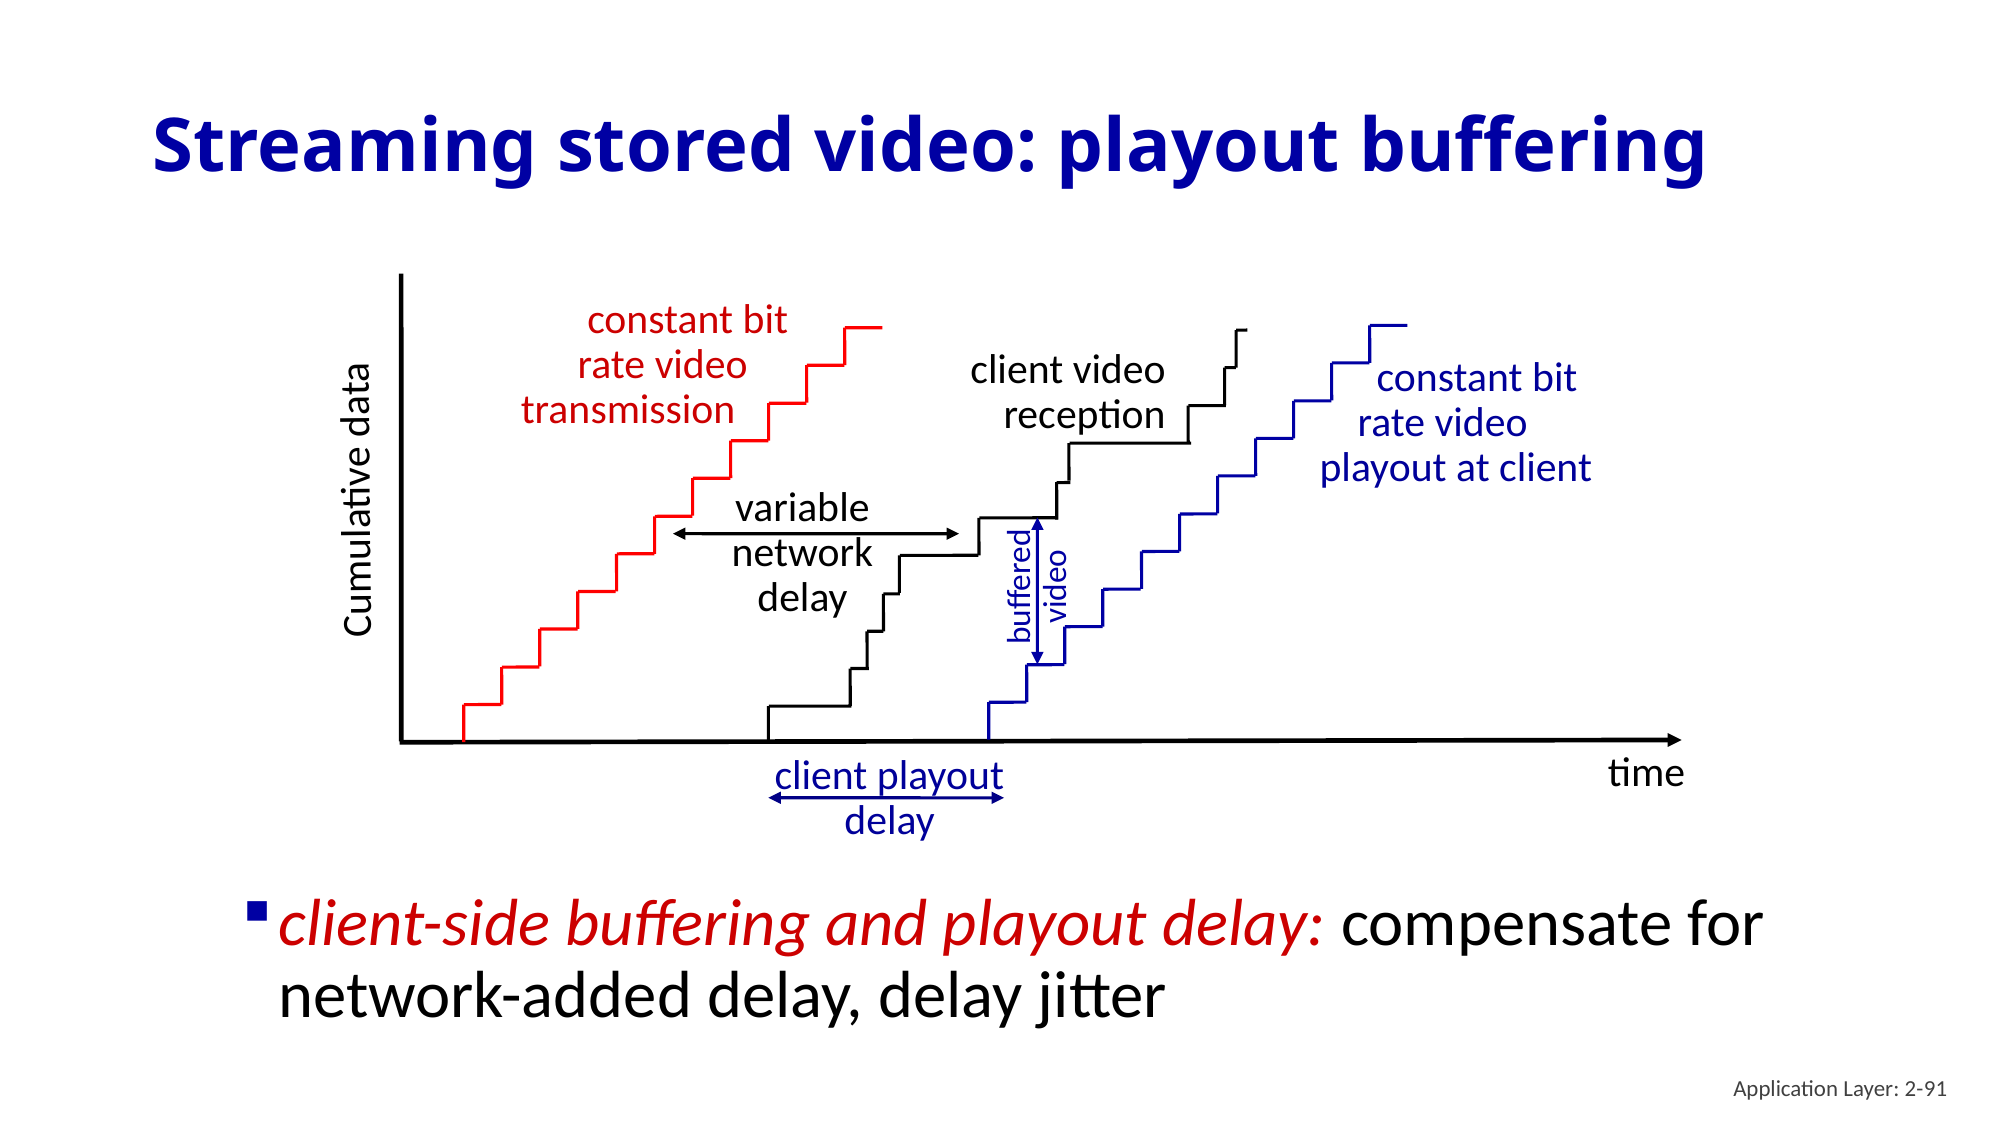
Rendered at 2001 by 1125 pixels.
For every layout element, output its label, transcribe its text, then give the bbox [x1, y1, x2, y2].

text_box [463, 327, 751, 743]
text_box Cumulative data [324, 331, 388, 653]
title Streaming stored video: playout buffering [137, 74, 1863, 221]
text_box client-side buffering and playout delay: compensate for network-added delay, delay jitter [205, 880, 1931, 1027]
text_box constant bit rate video transmission [505, 290, 813, 327]
slide_number Application Layer: 2- [1512, 1056, 1963, 1117]
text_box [751, 325, 1609, 853]
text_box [994, 512, 1082, 665]
text_box [1609, 733, 1682, 743]
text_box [673, 330, 751, 744]
text_box time [1609, 743, 1701, 804]
